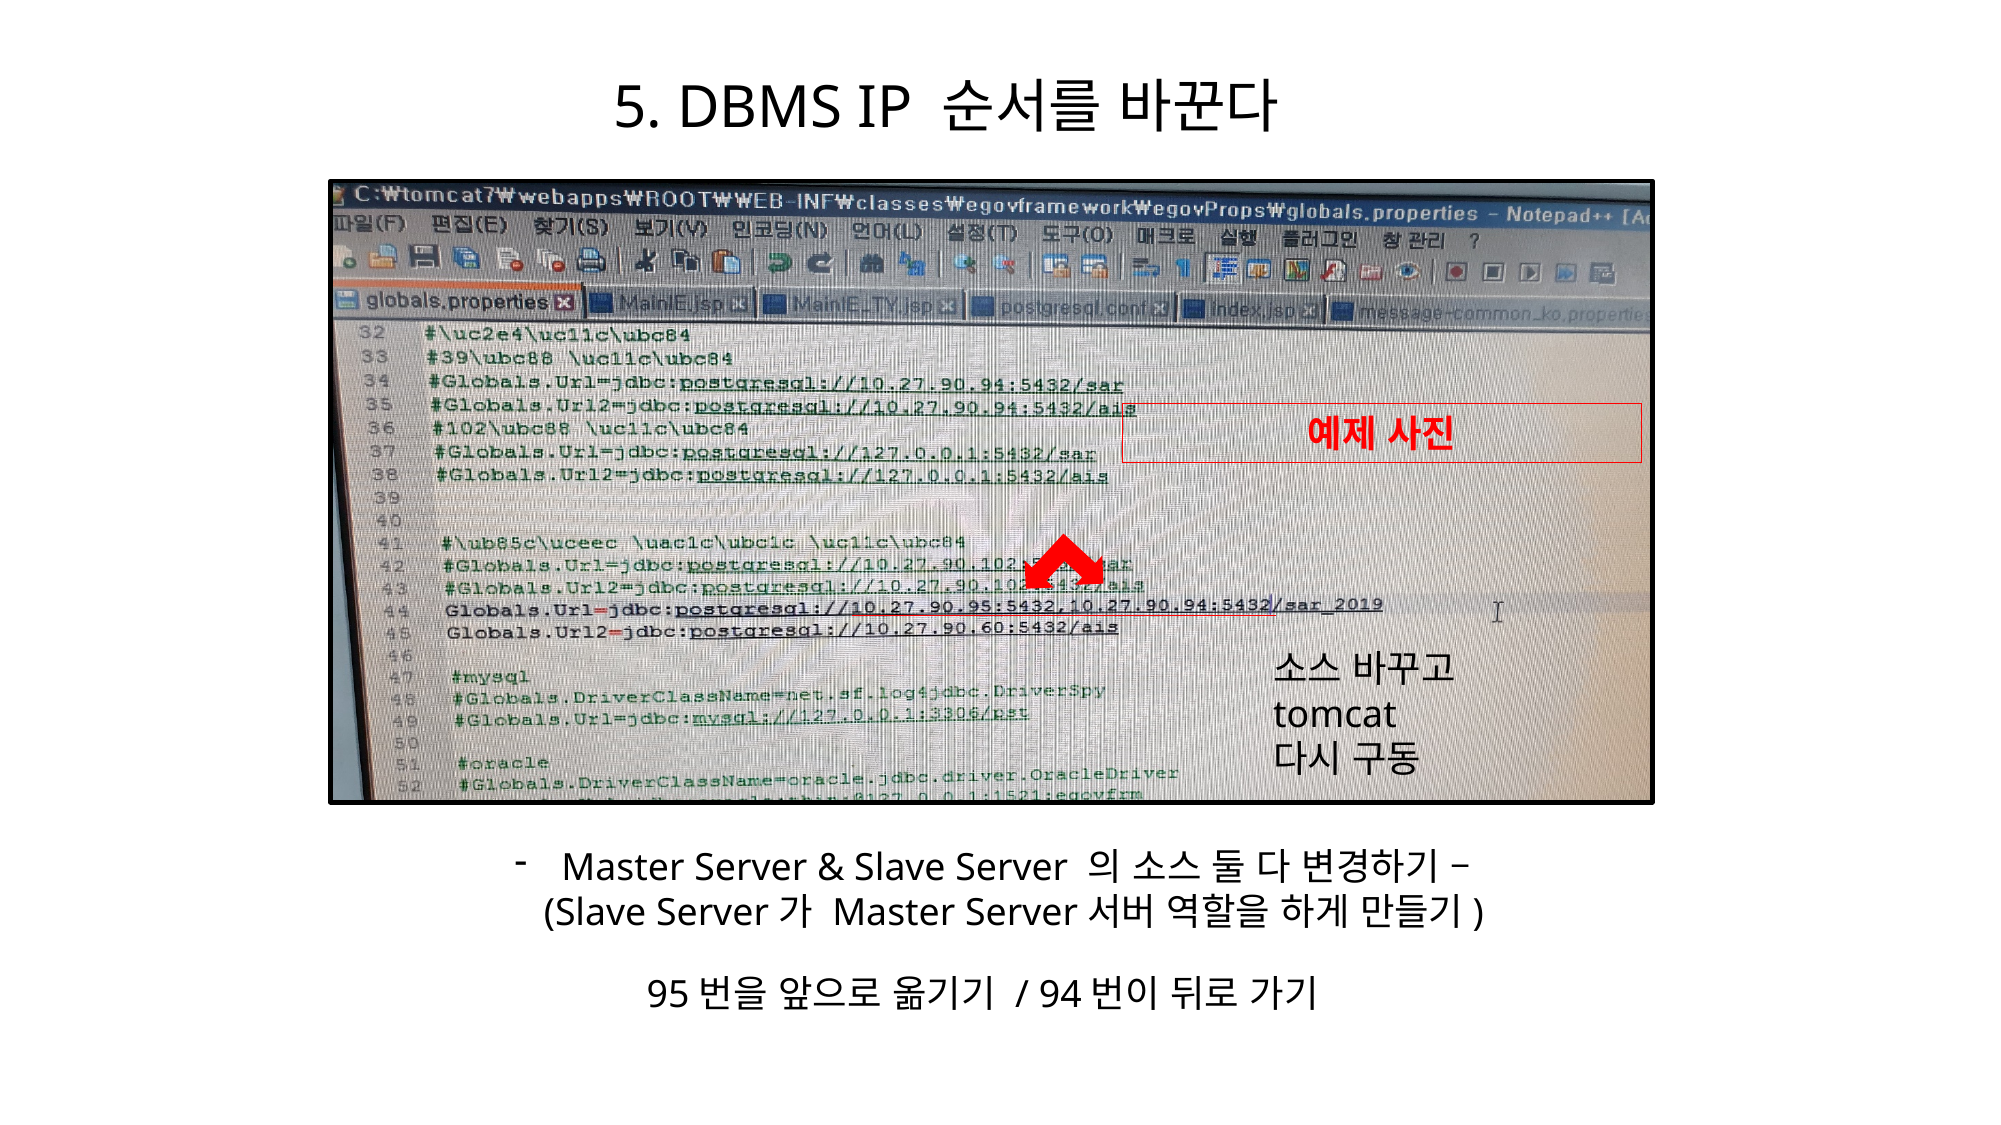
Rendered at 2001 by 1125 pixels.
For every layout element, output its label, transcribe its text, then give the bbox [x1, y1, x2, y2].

text_box 95번을 앞으로 옮기기 / 94번이 뒤로 가기 [631, 962, 1378, 1023]
picture [332, 183, 1650, 800]
text_box Master Server & Slave Server 의 소스 둘 다 변경하기 – (Slave Server가 Master Server서버 역할을 하게 만들기) [499, 835, 1528, 941]
text_box 5. DBMS IP 순서를 바꾼다 [598, 61, 1463, 147]
